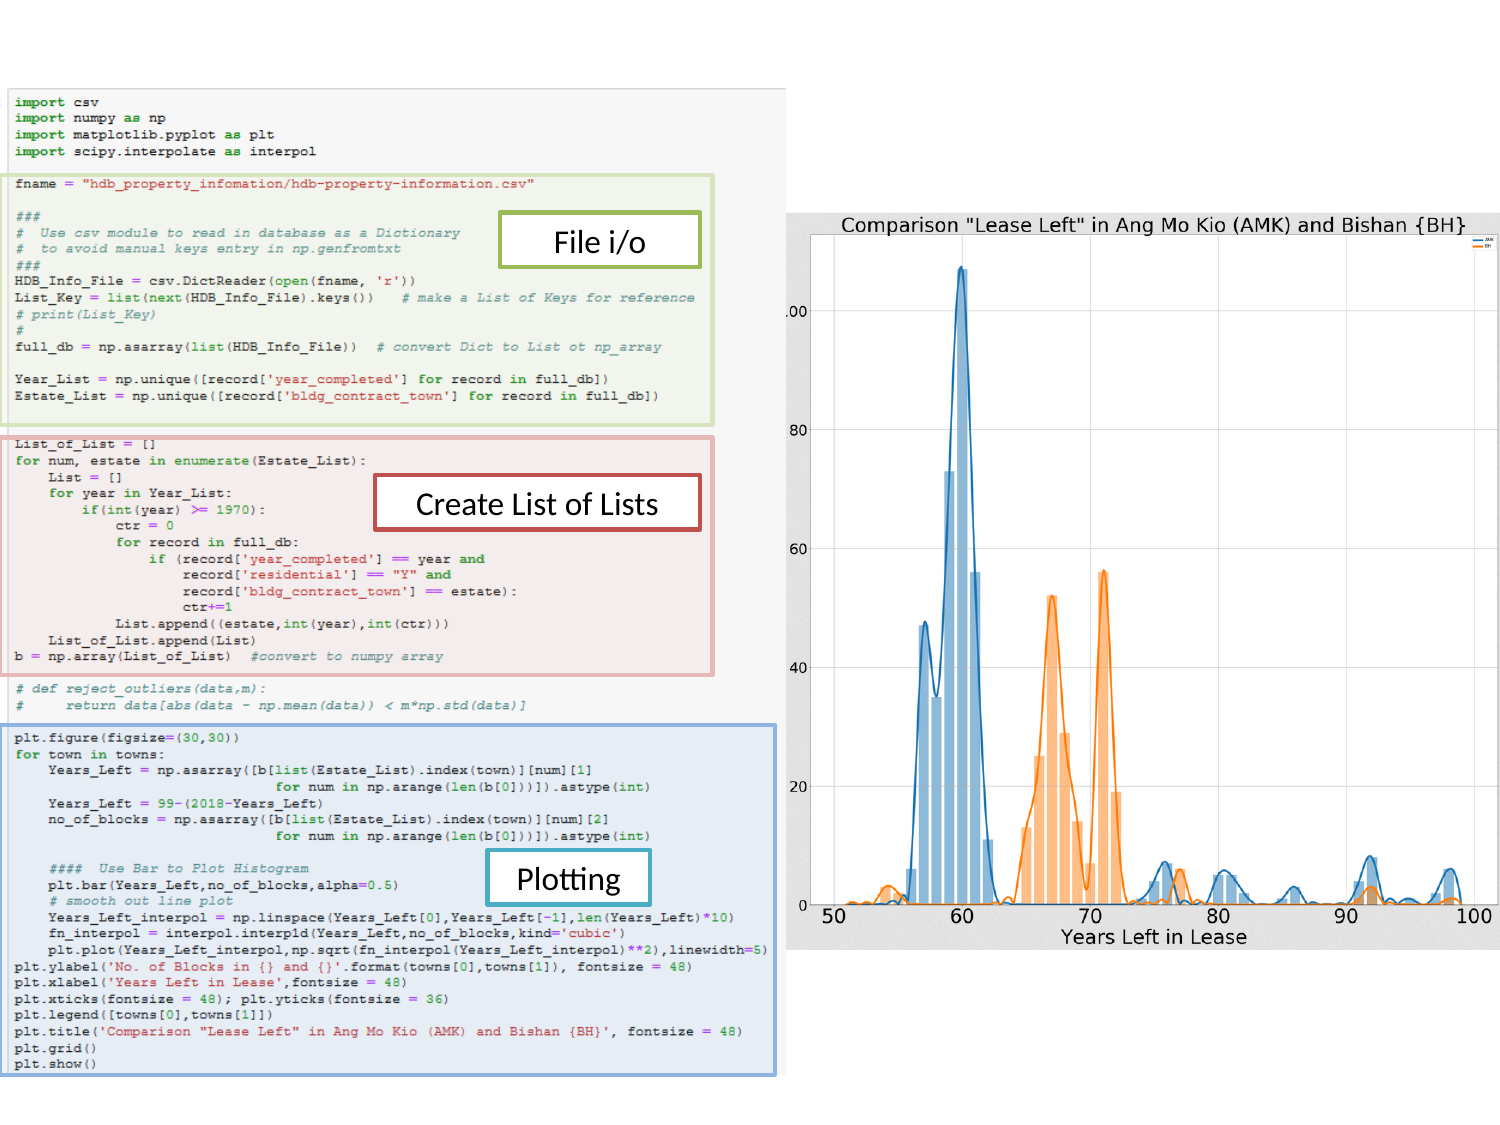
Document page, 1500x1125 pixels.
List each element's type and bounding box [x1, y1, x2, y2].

picture [0, 87, 1500, 1076]
